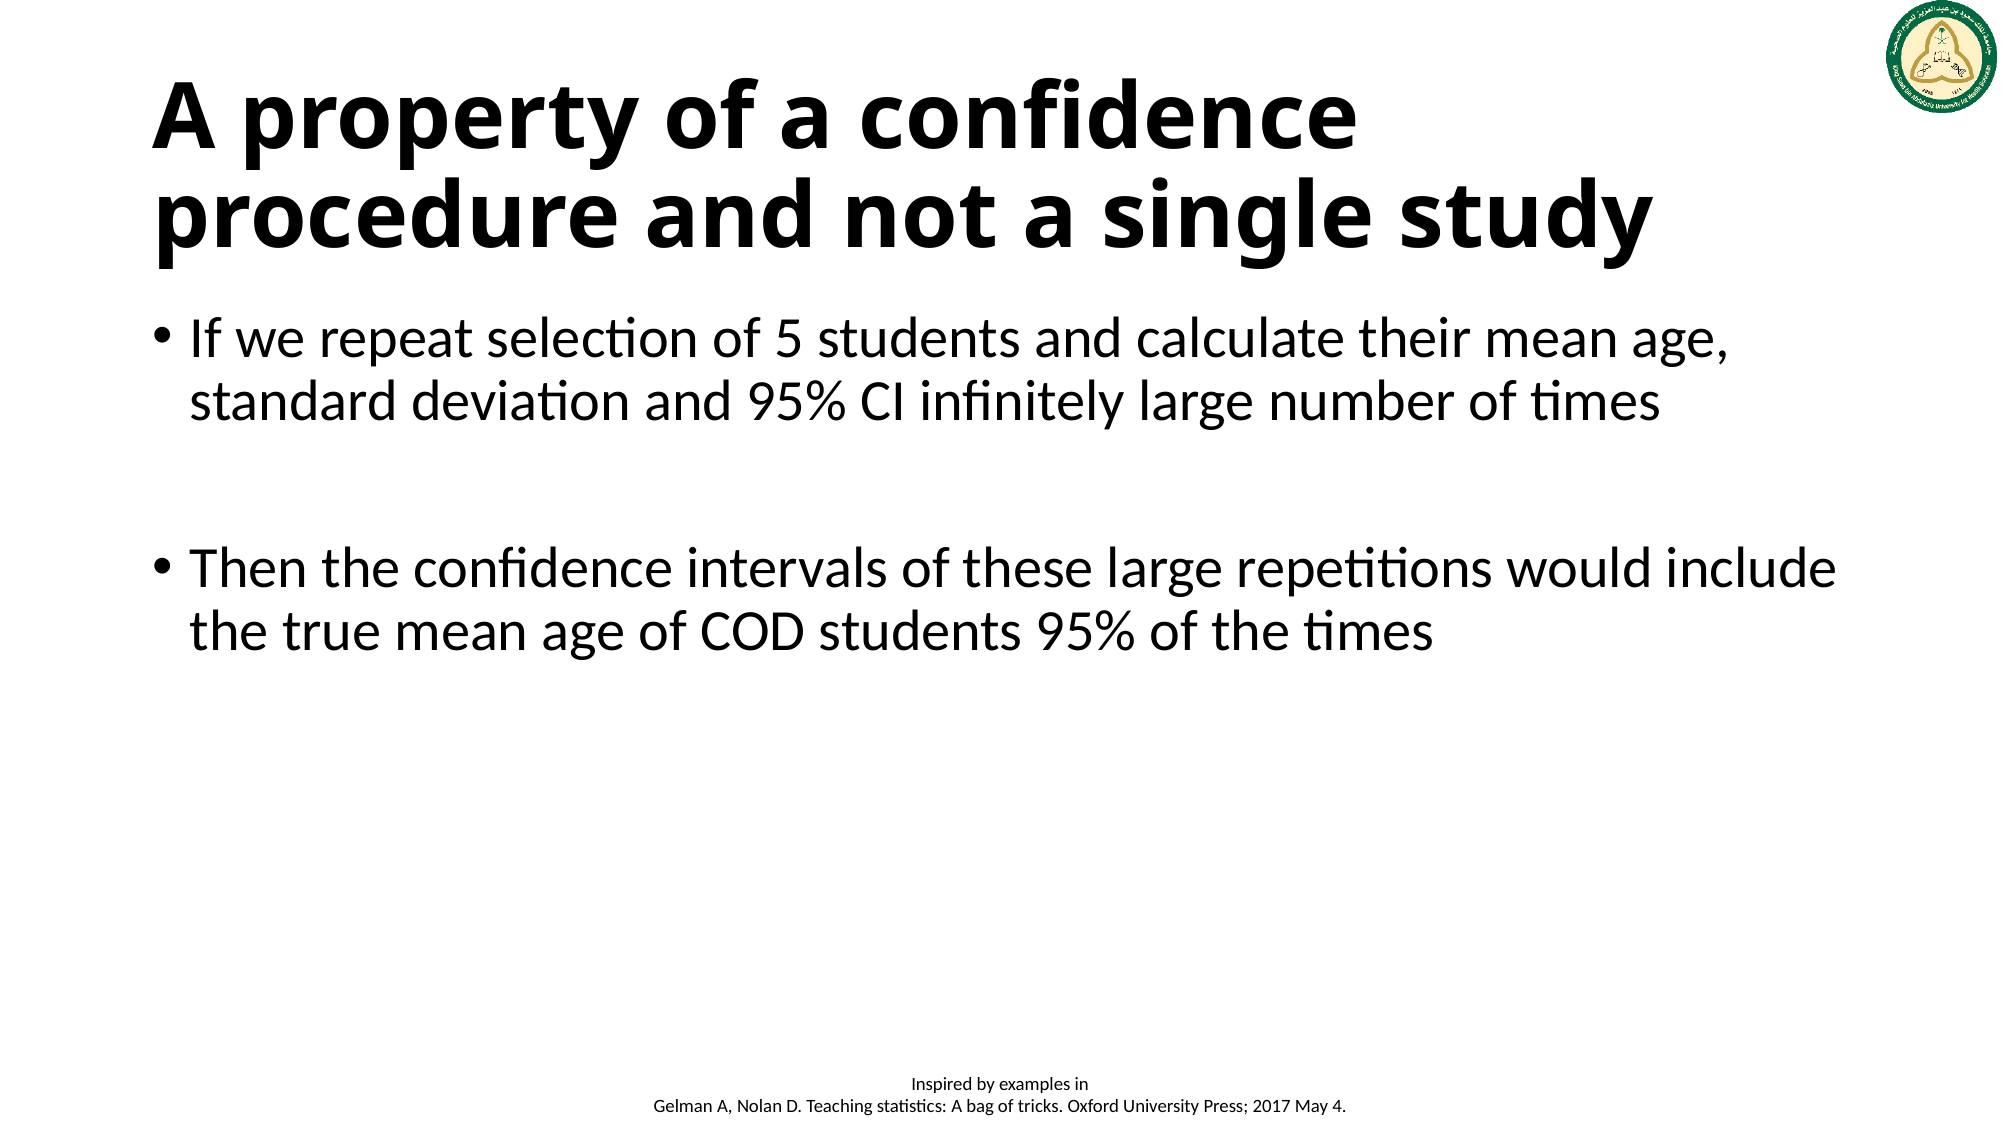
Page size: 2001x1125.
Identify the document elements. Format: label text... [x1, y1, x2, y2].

list If we repeat selection of 5 students and calculate their mean age, standard deviation and 95% CI infinitely large number of times Then the confidence intervals of these large repetitions would include the true mean age of COD students 95% of the times [137, 299, 1863, 1014]
title A property of a confidence procedure and not a single study [137, 59, 1863, 278]
text_box Inspired by examples in Gelman A, Nolan D. Teaching statistics: A bag of tricks. Oxford University Press; 2017 May 4. [249, 1064, 1751, 1125]
picture [1886, 0, 1997, 113]
